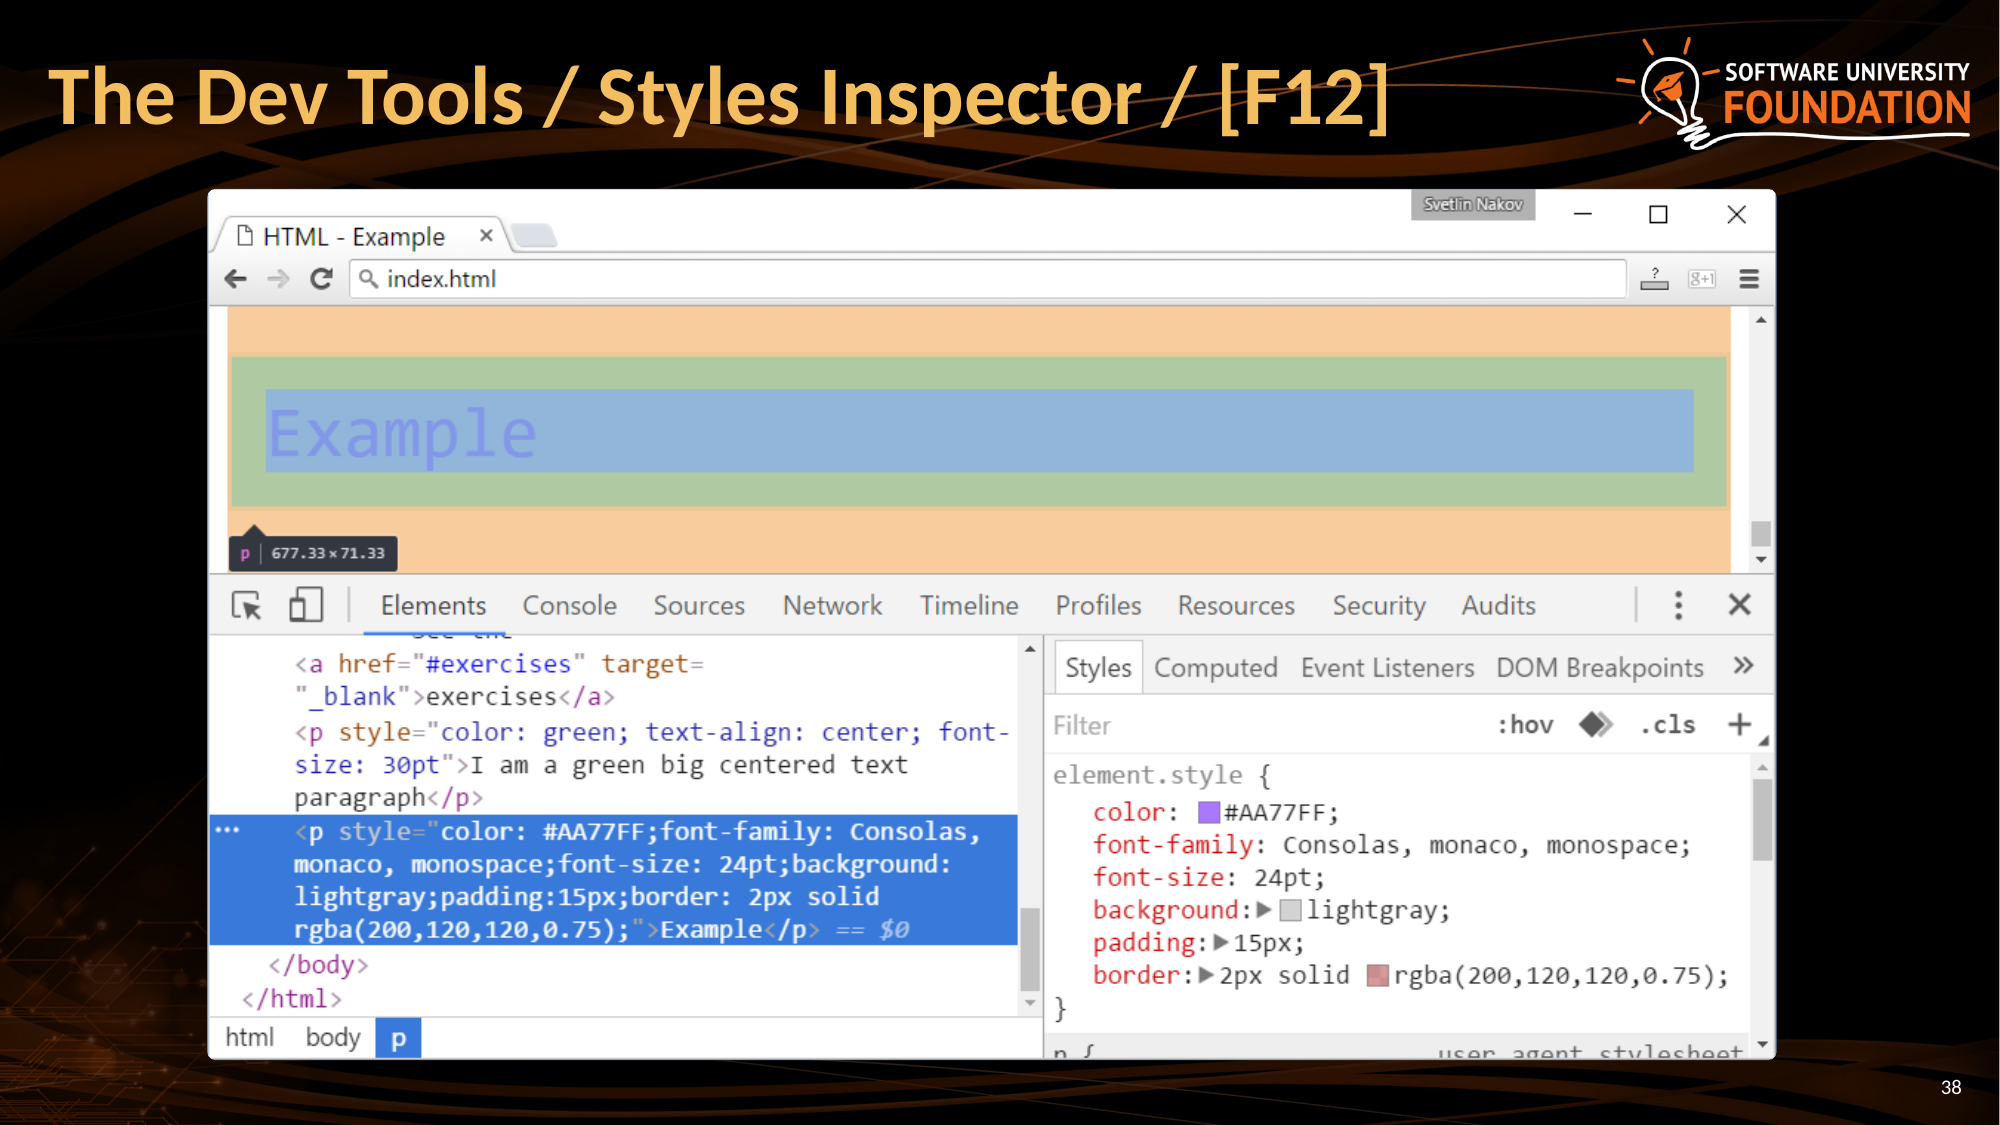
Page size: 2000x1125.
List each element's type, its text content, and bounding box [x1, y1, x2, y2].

picture [0, 0, 2000, 1125]
slide_number 38 [1897, 1070, 1968, 1103]
title The Dev Tools / Styles Inspector / [F12] [30, 6, 1602, 189]
